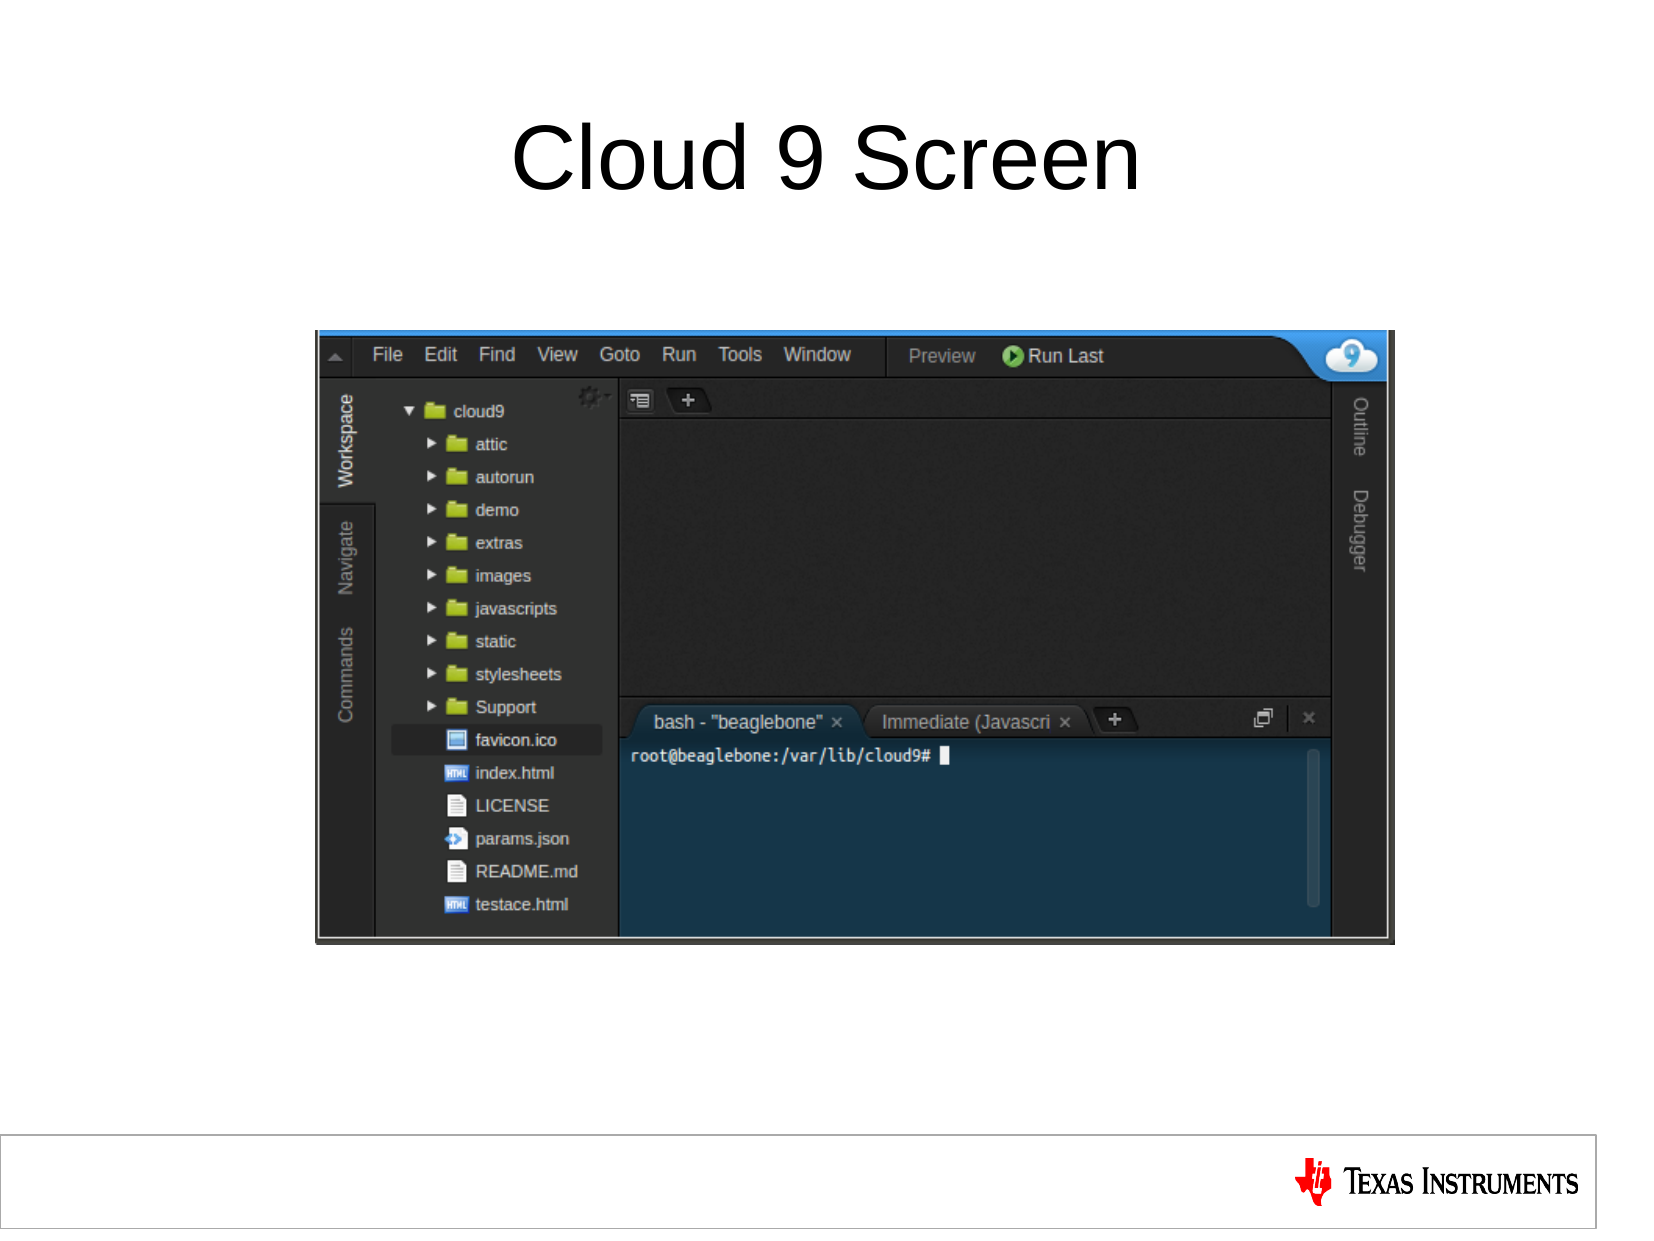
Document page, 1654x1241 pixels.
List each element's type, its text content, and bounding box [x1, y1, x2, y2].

text_box Cloud 9 Screen [82, 49, 1571, 257]
picture [315, 330, 1396, 946]
text_box [82, 290, 1571, 1010]
picture [1295, 1158, 1578, 1206]
